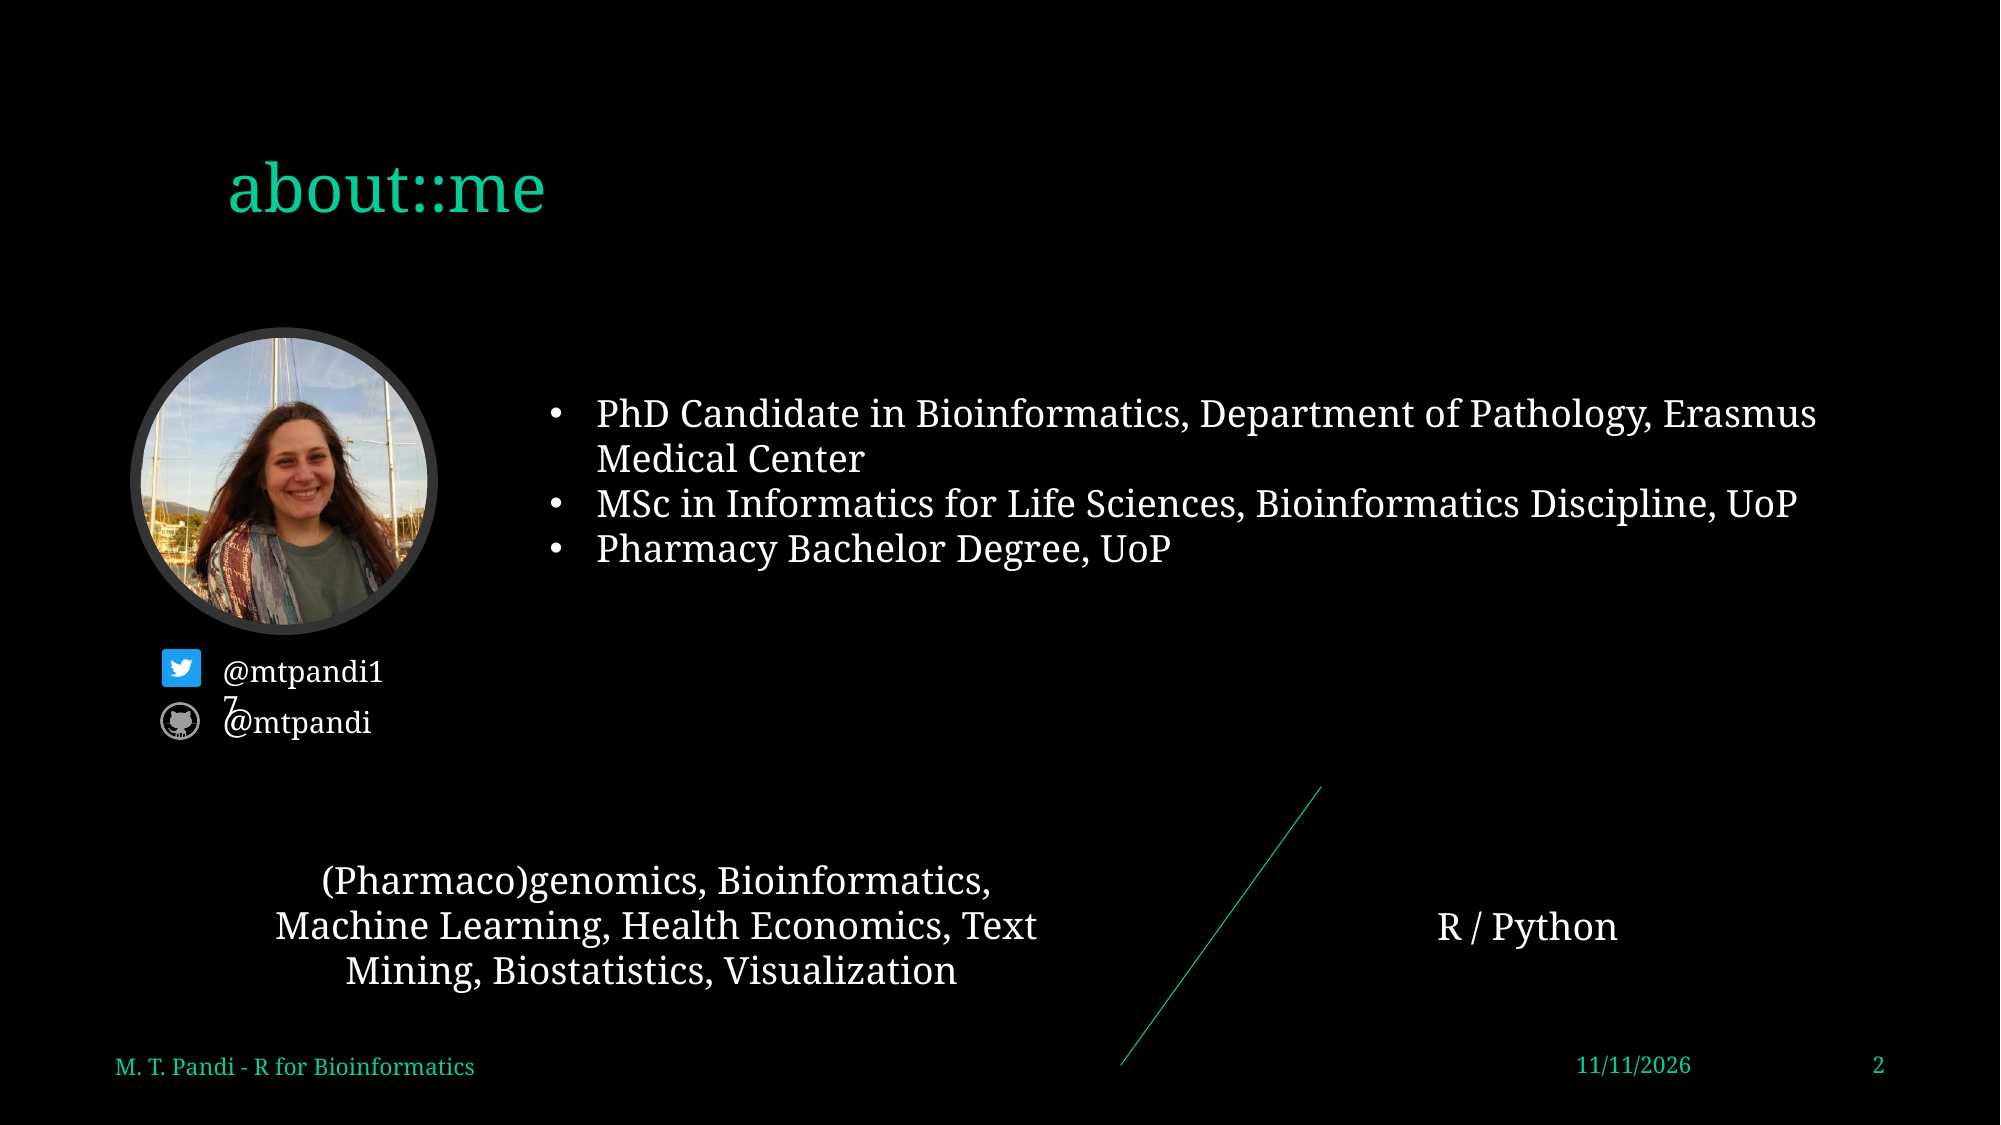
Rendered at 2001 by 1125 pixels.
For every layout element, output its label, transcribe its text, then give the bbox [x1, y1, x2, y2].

picture [135, 332, 433, 630]
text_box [155, 645, 413, 740]
text_box PhD Candidate in Bioinformatics, Department of Pathology, Erasmus Medical Center MSc in Informatics for Life Sciences, Bioinformatics Discipline, UoP Pharmacy Bachelor Degree, UoP [534, 382, 1837, 578]
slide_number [1545, 1047, 1707, 1085]
slide_number 2 [1764, 1047, 1900, 1085]
title about::me [212, 59, 1788, 235]
footer M. T. Pandi - R for Bioinformatics [99, 1047, 1101, 1085]
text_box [1120, 786, 1322, 1066]
text_box (Pharmaco)genomics, Bioinformatics, Machine Learning, Health Economics, Text Mining, Biostatistics, Visualization [232, 850, 1082, 1000]
text_box R / Python [1360, 895, 1696, 956]
